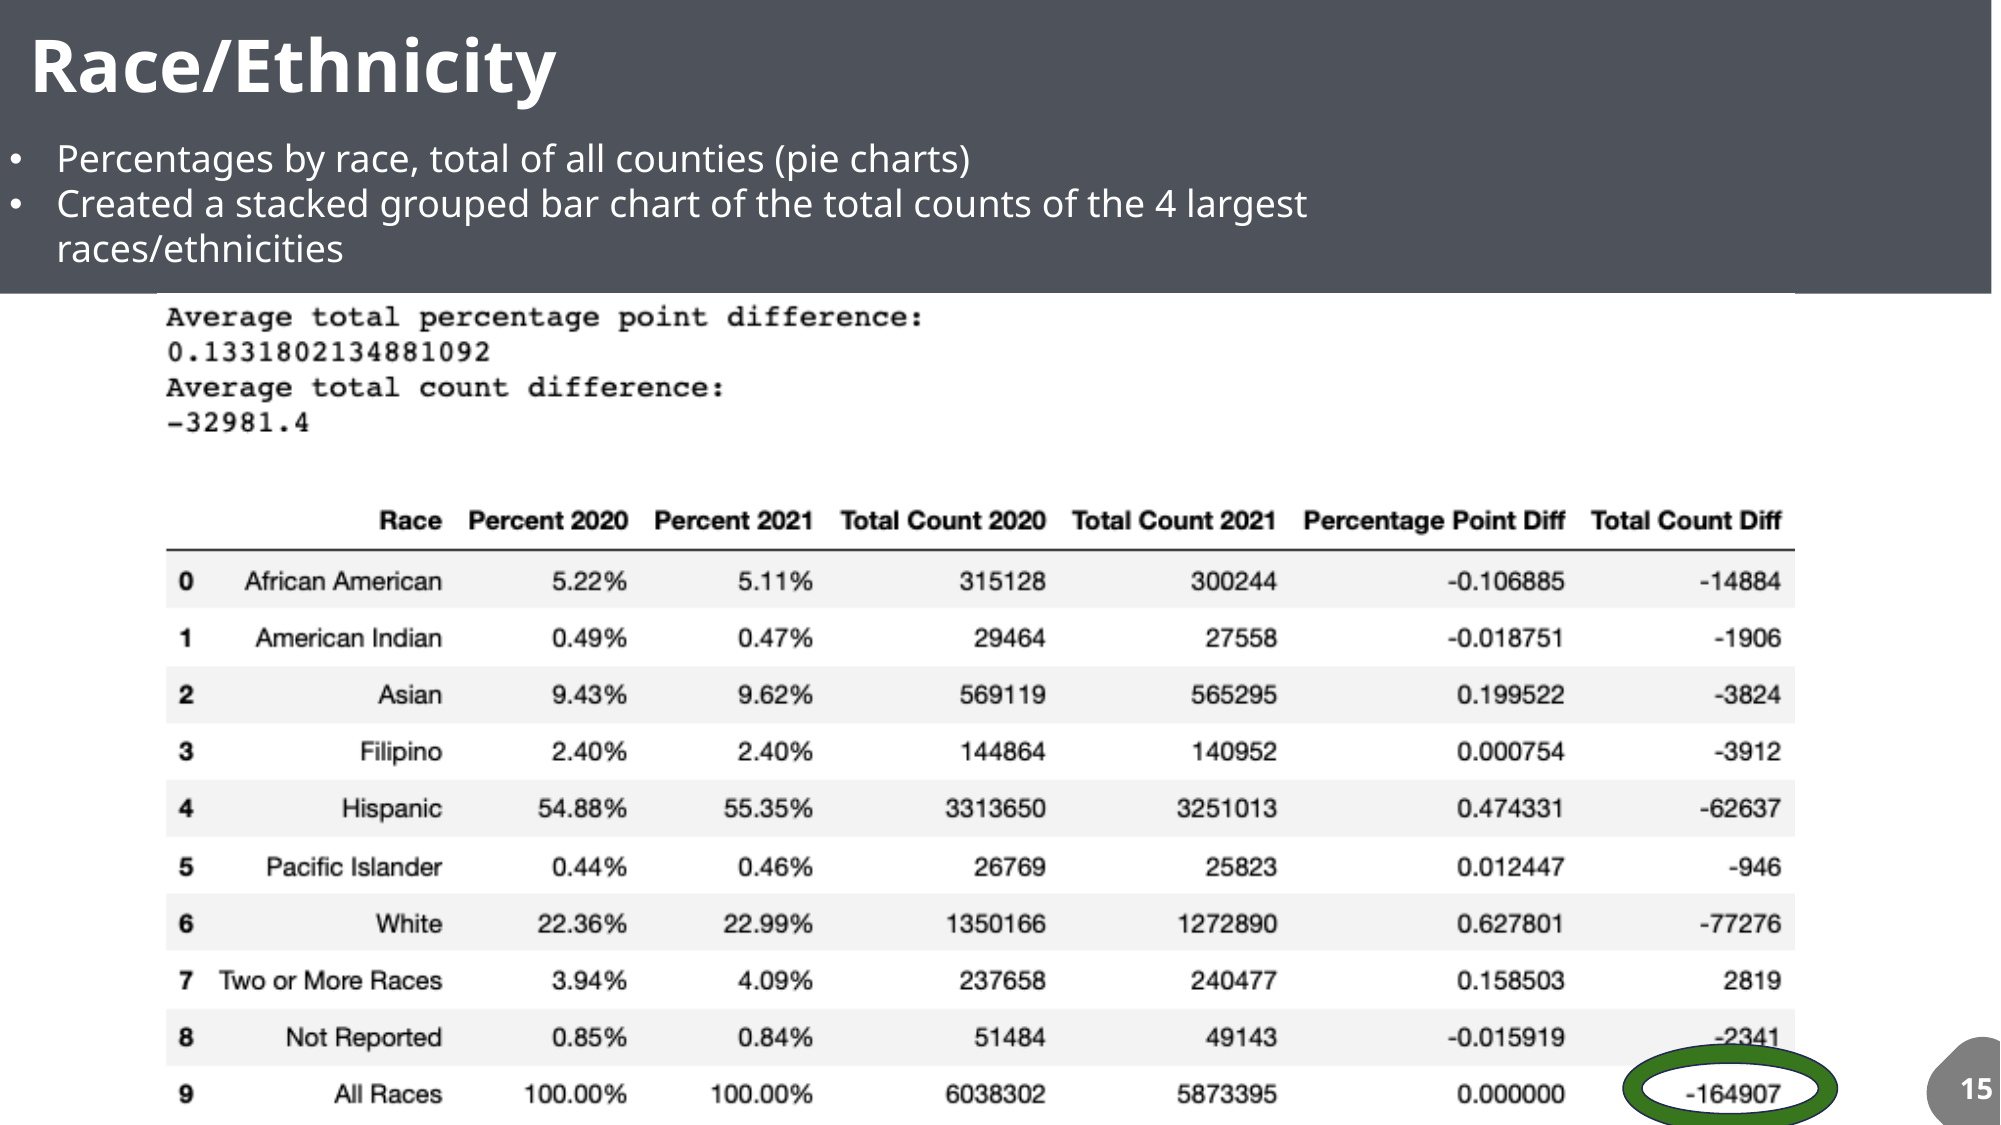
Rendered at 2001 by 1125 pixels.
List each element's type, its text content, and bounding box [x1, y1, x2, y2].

text_box Race/Ethnicity [29, 19, 596, 107]
text_box [1798, 1054, 1838, 1123]
text_box Percentages by race, total of all counties (pie charts) Created a stacked grouped bar chart of the total counts of the 4 largest races/ethnicities [9, 135, 1582, 271]
text_box 15 [1945, 1063, 2000, 1114]
text_box [0, 0, 1992, 294]
picture [157, 293, 1795, 1125]
text_box [1926, 1036, 2000, 1125]
